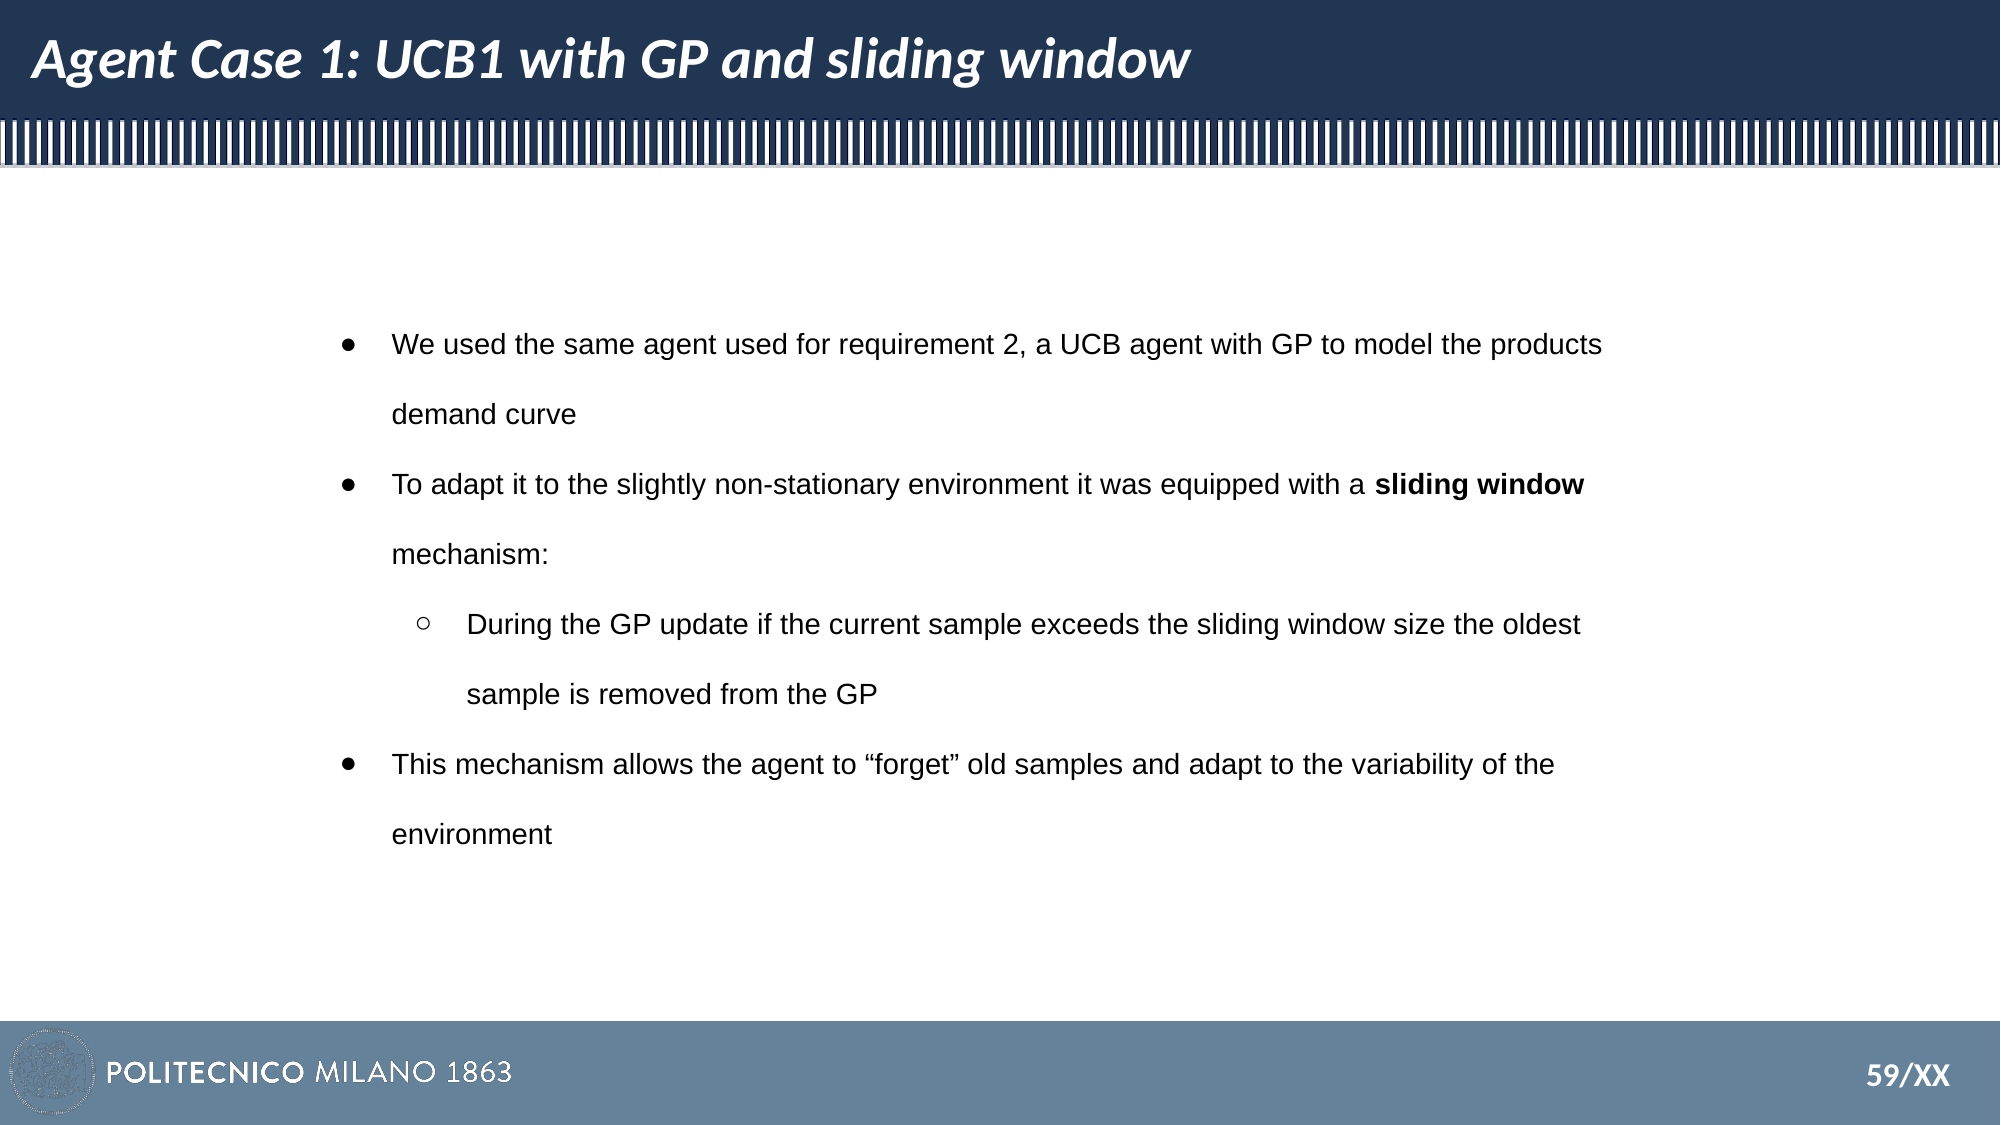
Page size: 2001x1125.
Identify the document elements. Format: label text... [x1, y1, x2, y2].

picture [0, 1021, 2000, 1125]
picture [0, 0, 2000, 168]
title Agent Case 1: UCB1 with GP and sliding window [17, 14, 1661, 104]
slide_number ‹#›/XX [1806, 1043, 1966, 1104]
text_box We used the same agent used for requirement 2, a UCB agent with GP to model the products demand curve To adapt it to the slightly non-stationary environment it was equipped with a sliding window mechanism: During the GP update if the current sample exceeds the sliding window size the oldest sample is removed from the GP This mechanism allows the agent to “forget” old samples and adapt to the variability of the environment [301, 275, 1699, 866]
